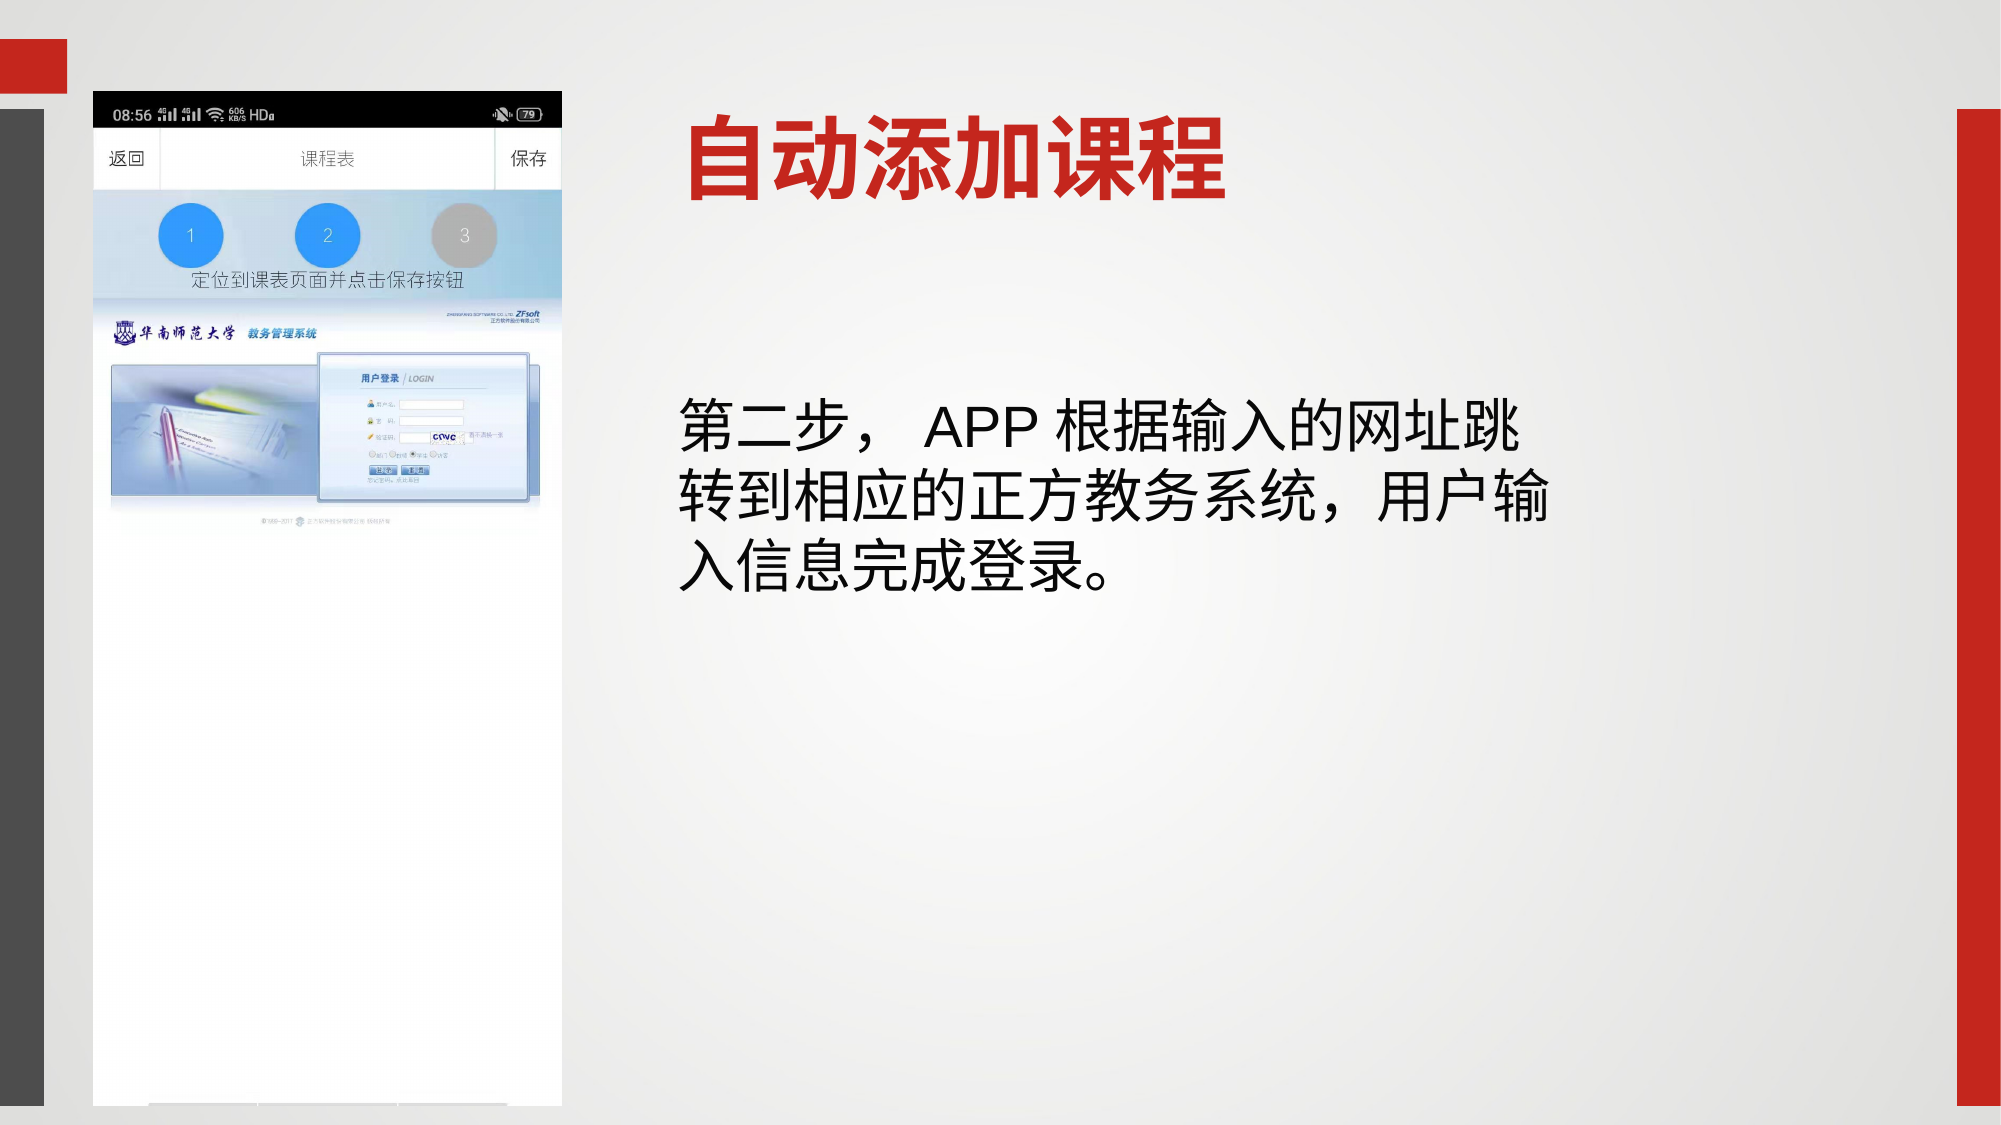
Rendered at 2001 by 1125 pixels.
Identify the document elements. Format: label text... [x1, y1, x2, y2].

text_box [0, 109, 44, 1106]
picture [0, 0, 2001, 1125]
text_box [0, 39, 68, 94]
text_box [1957, 109, 2001, 1106]
text_box 自动添加课程 [663, 93, 1244, 219]
text_box 第二步，APP根据输入的网址跳转到相应的正方教务系统，用户输入信息完成登录。 [662, 382, 1584, 607]
